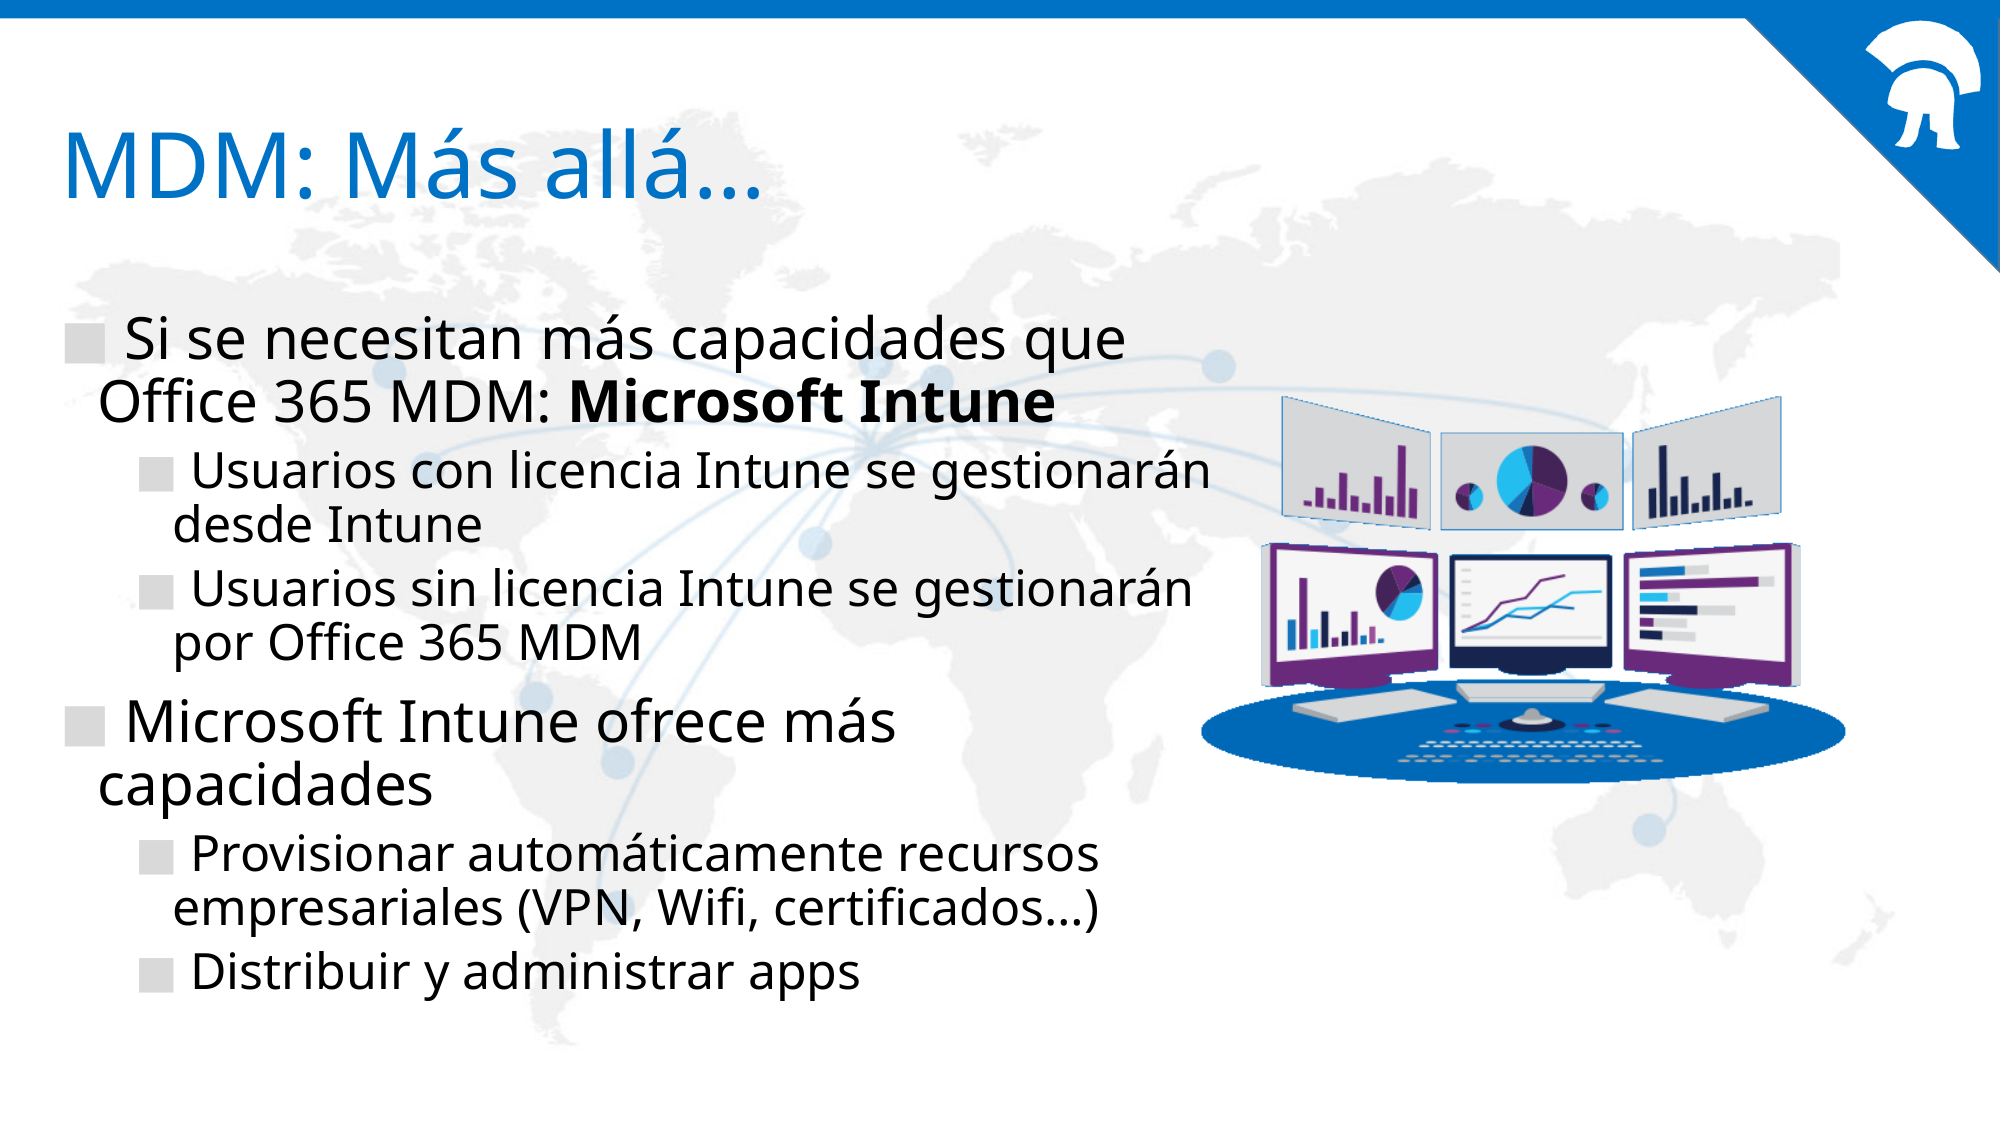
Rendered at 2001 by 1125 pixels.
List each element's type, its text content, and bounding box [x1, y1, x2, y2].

list Si se necesitan más capacidades que Office 365 MDM: Microsoft Intune Usuarios con licencia Intune se gestionarán desde Intune Usuarios sin licencia Intune se gestionarán por Office 365 MDM Microsoft Intune ofrece más capacidades Provisionar automáticamente recursos empresariales (VPN, Wifi, certificados…) Distribuir y administrar apps [45, 301, 1242, 1016]
picture [0, 0, 2001, 1125]
title MDM: Más allá… [45, 59, 1863, 278]
